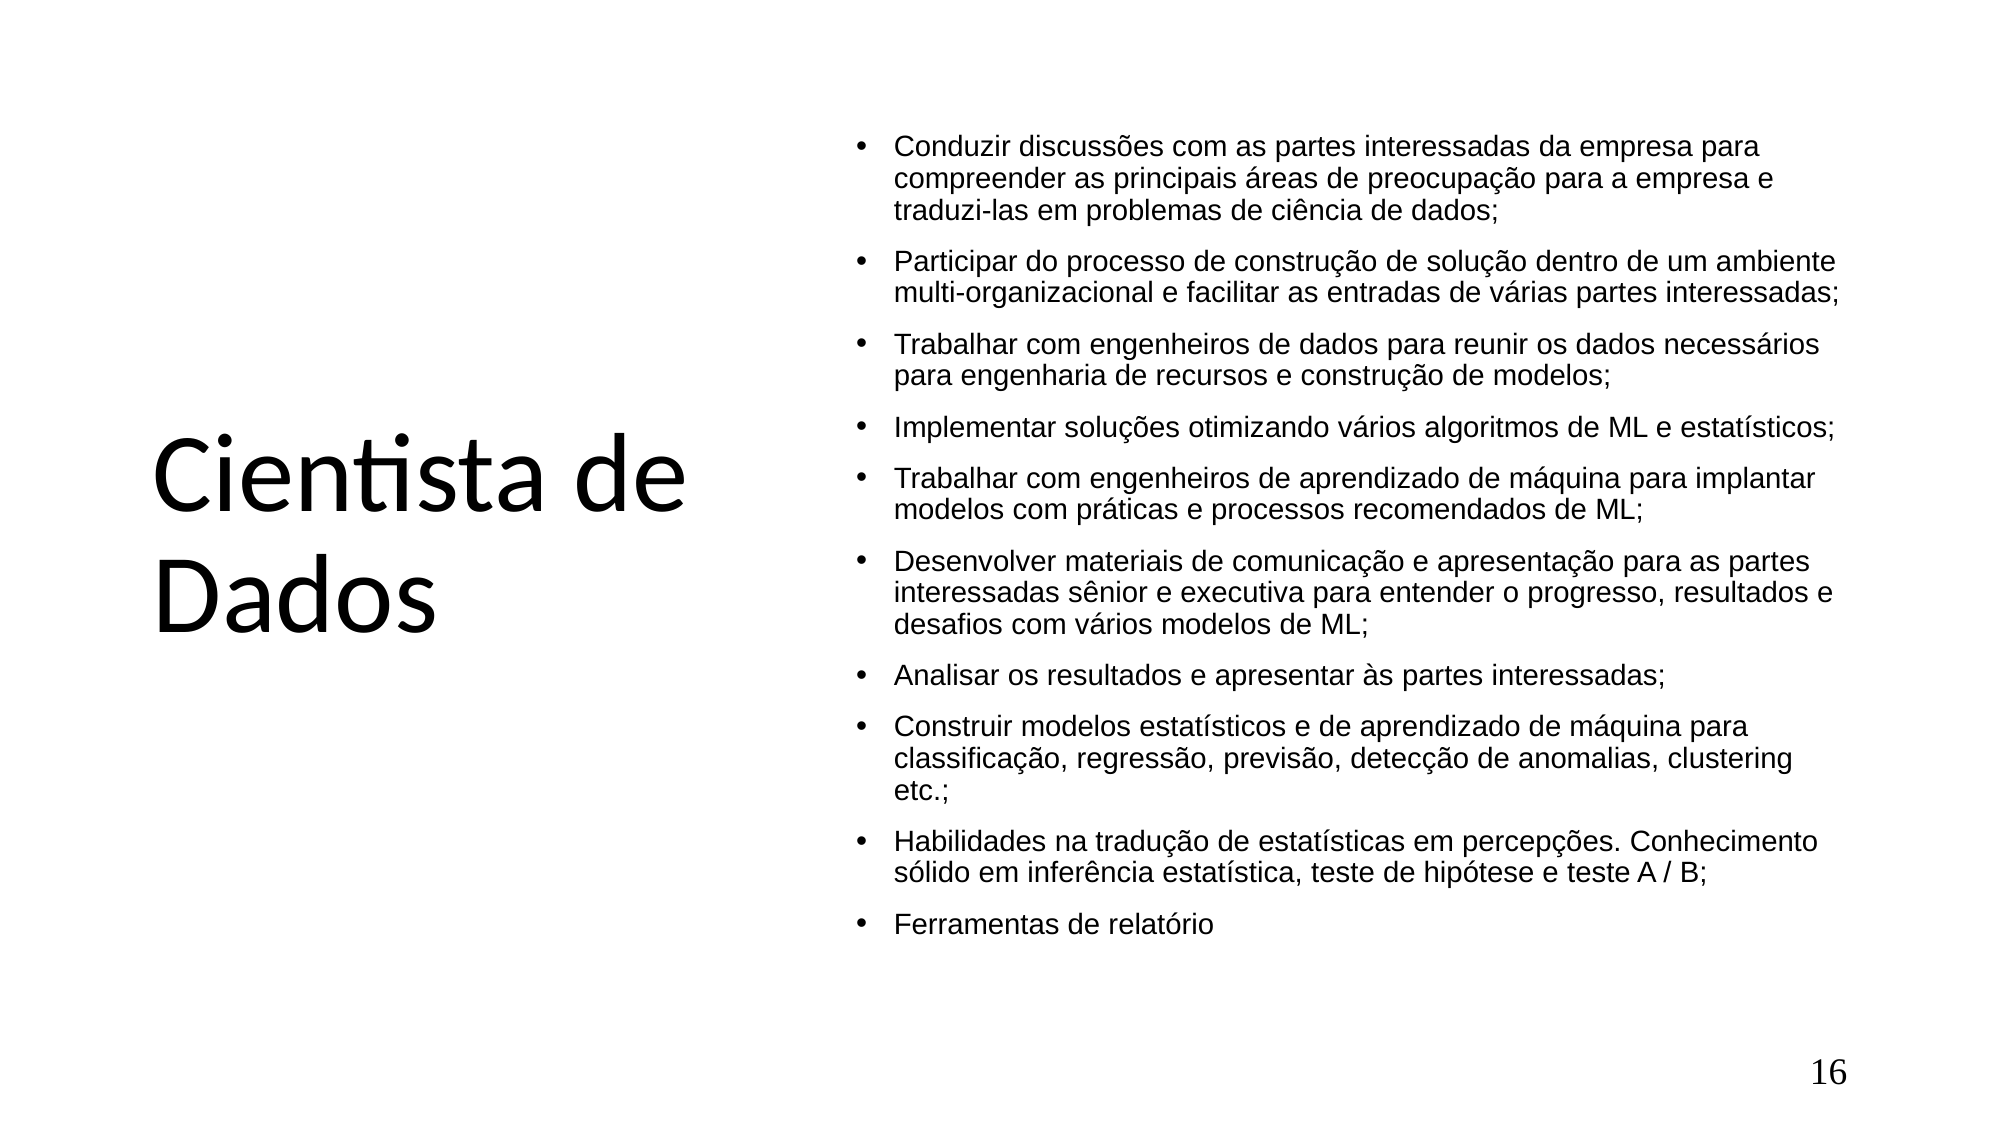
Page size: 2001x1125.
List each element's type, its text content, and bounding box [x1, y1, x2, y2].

list Conduzir discussões com as partes interessadas da empresa para compreender as principais áreas de preocupação para a empresa e traduzi-las em problemas de ciência de dados; Participar do processo de construção de solução dentro de um ambiente multi-organizacional e facilitar as entradas de várias partes interessadas; Trabalhar com engenheiros de dados para reunir os dados necessários para engenharia de recursos e construção de modelos; Implementar soluções otimizando vários algoritmos de ML e estatísticos; Trabalhar com engenheiros de aprendizado de máquina para implantar modelos com práticas e processos recomendados de ML; Desenvolver materiais de comunicação e apresentação para as partes interessadas sênior e executiva para entender o progresso, resultados e desafios com vários modelos de ML; Analisar os resultados e apresentar às partes interessadas; Construir modelos estatísticos e de aprendizado de máquina para classificação, regressão, previsão, detecção de anomalias, clustering etc.; Habilidades na tradução de estatísticas em percepções. Conhecimento sólido em inferência estatística, teste de hipótese e teste A / B; Ferramentas de relatório [840, 90, 1862, 982]
title Cientista de Dados [138, 90, 729, 981]
slide_number ‹#› [1412, 1042, 1863, 1103]
